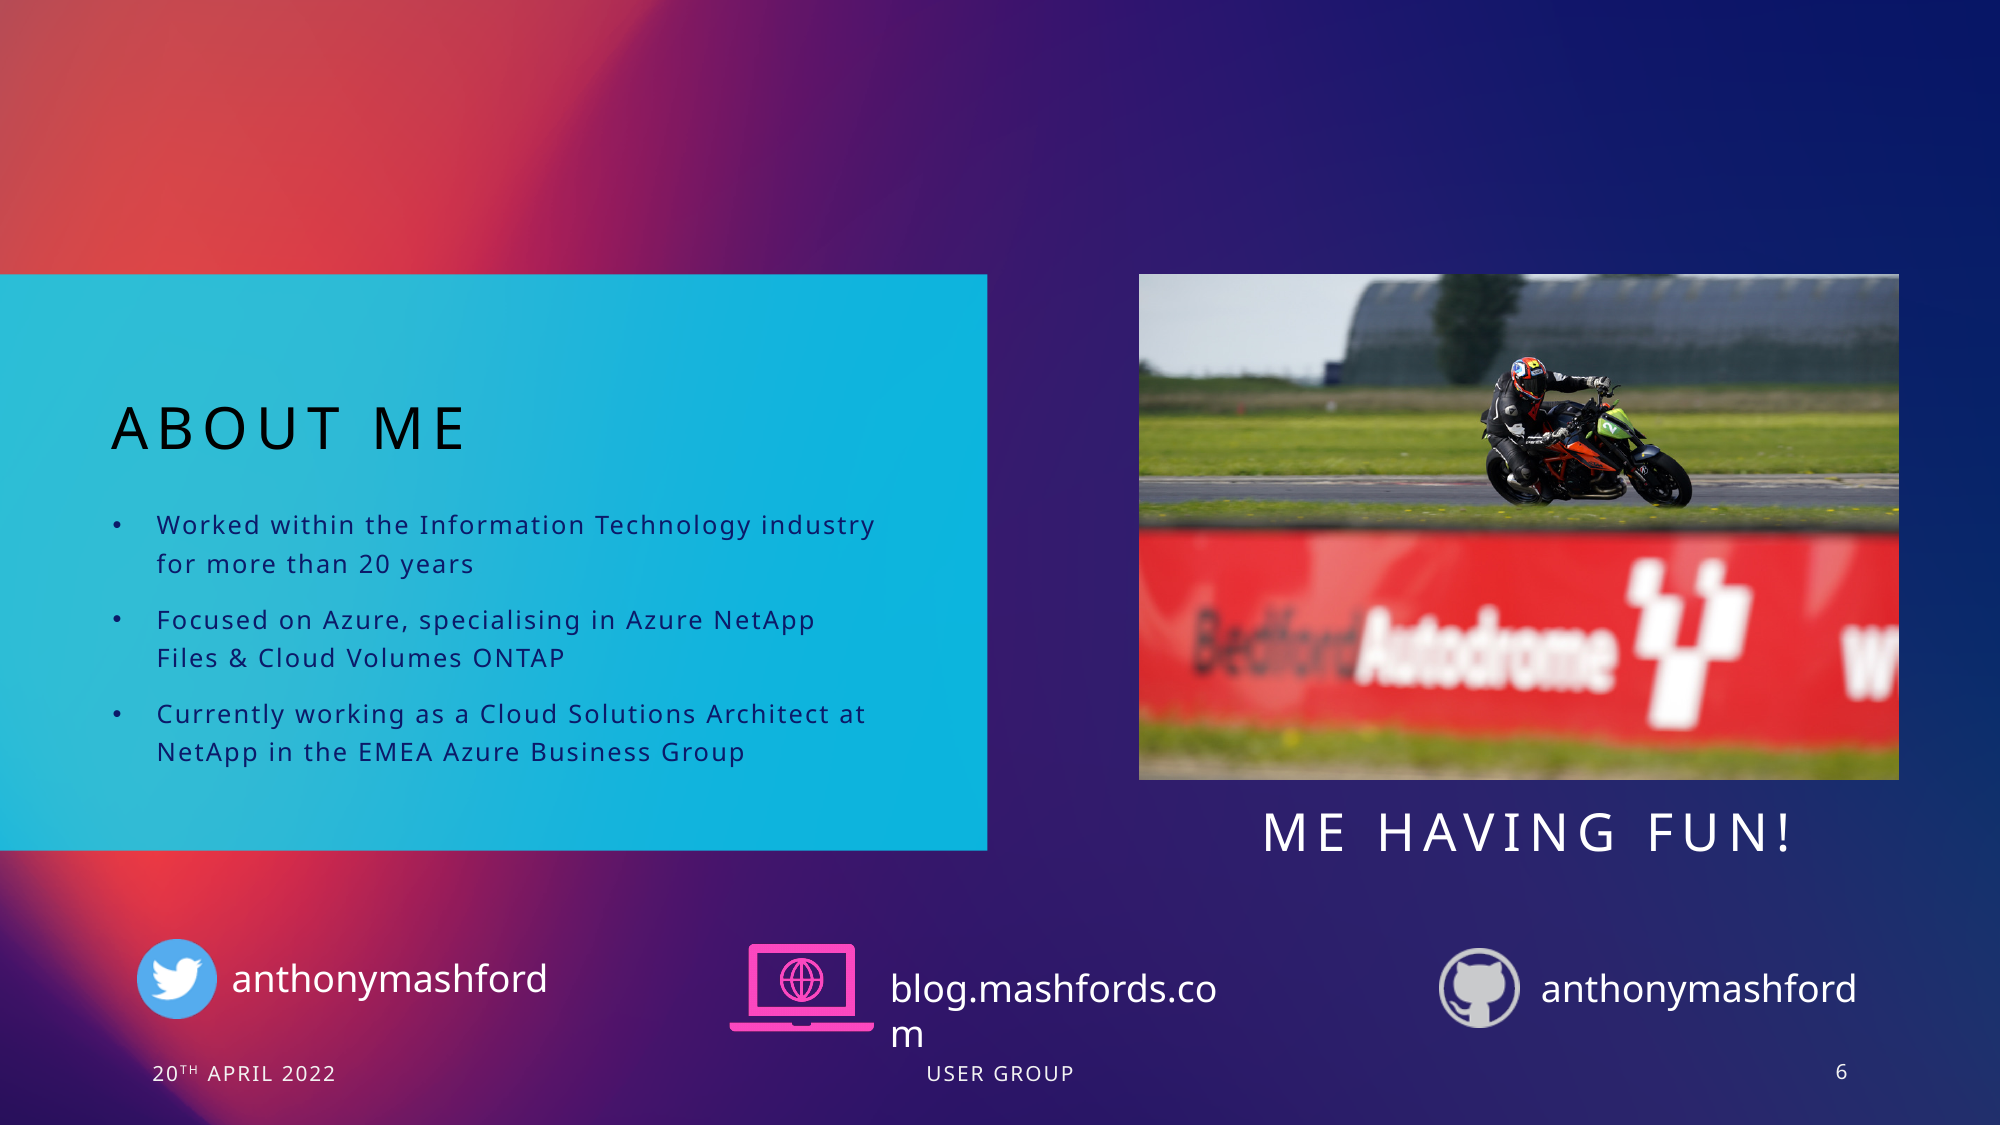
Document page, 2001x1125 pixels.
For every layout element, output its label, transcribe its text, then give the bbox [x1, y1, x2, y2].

text_box Me Having Fun! [1084, 775, 1968, 869]
title About Me [0, 274, 988, 851]
list Worked within the Information Technology industry for more than 20 years​ Focused on Azure, specialising in Azure NetApp Files & Cloud Volumes ONTAP Currently working as a Cloud Solutions Architect at NetApp in the EMEA Azure Business Group [97, 494, 894, 778]
picture [0, 0, 2000, 1125]
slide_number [137, 1042, 588, 1103]
text_box anthonymashford [1526, 957, 1913, 1018]
slide_number 6 [1412, 1042, 1863, 1103]
footer User Group [662, 1042, 1338, 1103]
text_box blog.mashfords.com [877, 957, 1262, 1063]
text_box anthonymashford [217, 948, 604, 1008]
